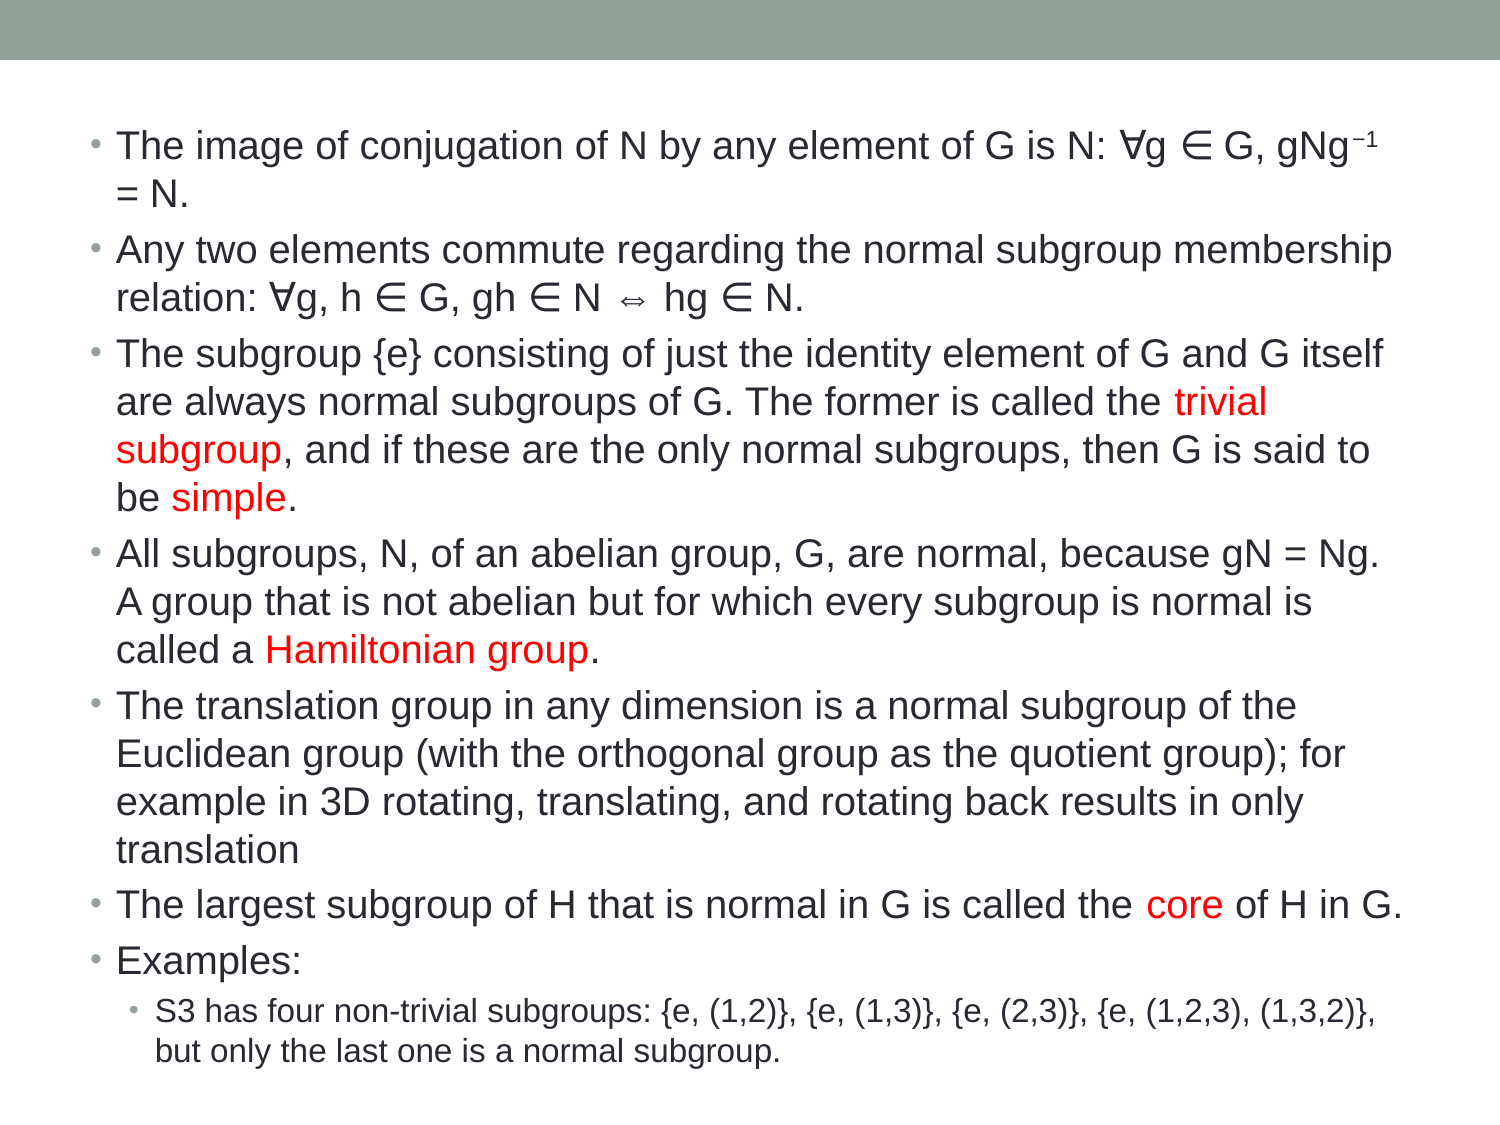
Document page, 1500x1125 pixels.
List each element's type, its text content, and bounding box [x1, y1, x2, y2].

list The image of conjugation of N by any element of G is N: ∀g ∈ G, gNg−1 = N. Any two elements commute regarding the normal subgroup membership relation: ∀g, h ∈ G, gh ∈ N ⇔ hg ∈ N. The subgroup {e} consisting of just the identity element of G and G itself are always normal subgroups of G. The former is called the trivial subgroup, and if these are the only normal subgroups, then G is said to be simple. All subgroups, N, of an abelian group, G, are normal, because gN = Ng. A group that is not abelian but for which every subgroup is normal is called a Hamiltonian group. The translation group in any dimension is a normal subgroup of the Euclidean group (with the orthogonal group as the quotient group); for example in 3D rotating, translating, and rotating back results in only translation The largest subgroup of H that is normal in G is called the core of H in G. Examples: S3 has four non-trivial subgroups: {e, (1,2)}, {e, (1,3)}, {e, (2,3)}, {e, (1,2,3), (1,3,2)}, but only the last one is a normal subgroup. [75, 112, 1425, 1105]
